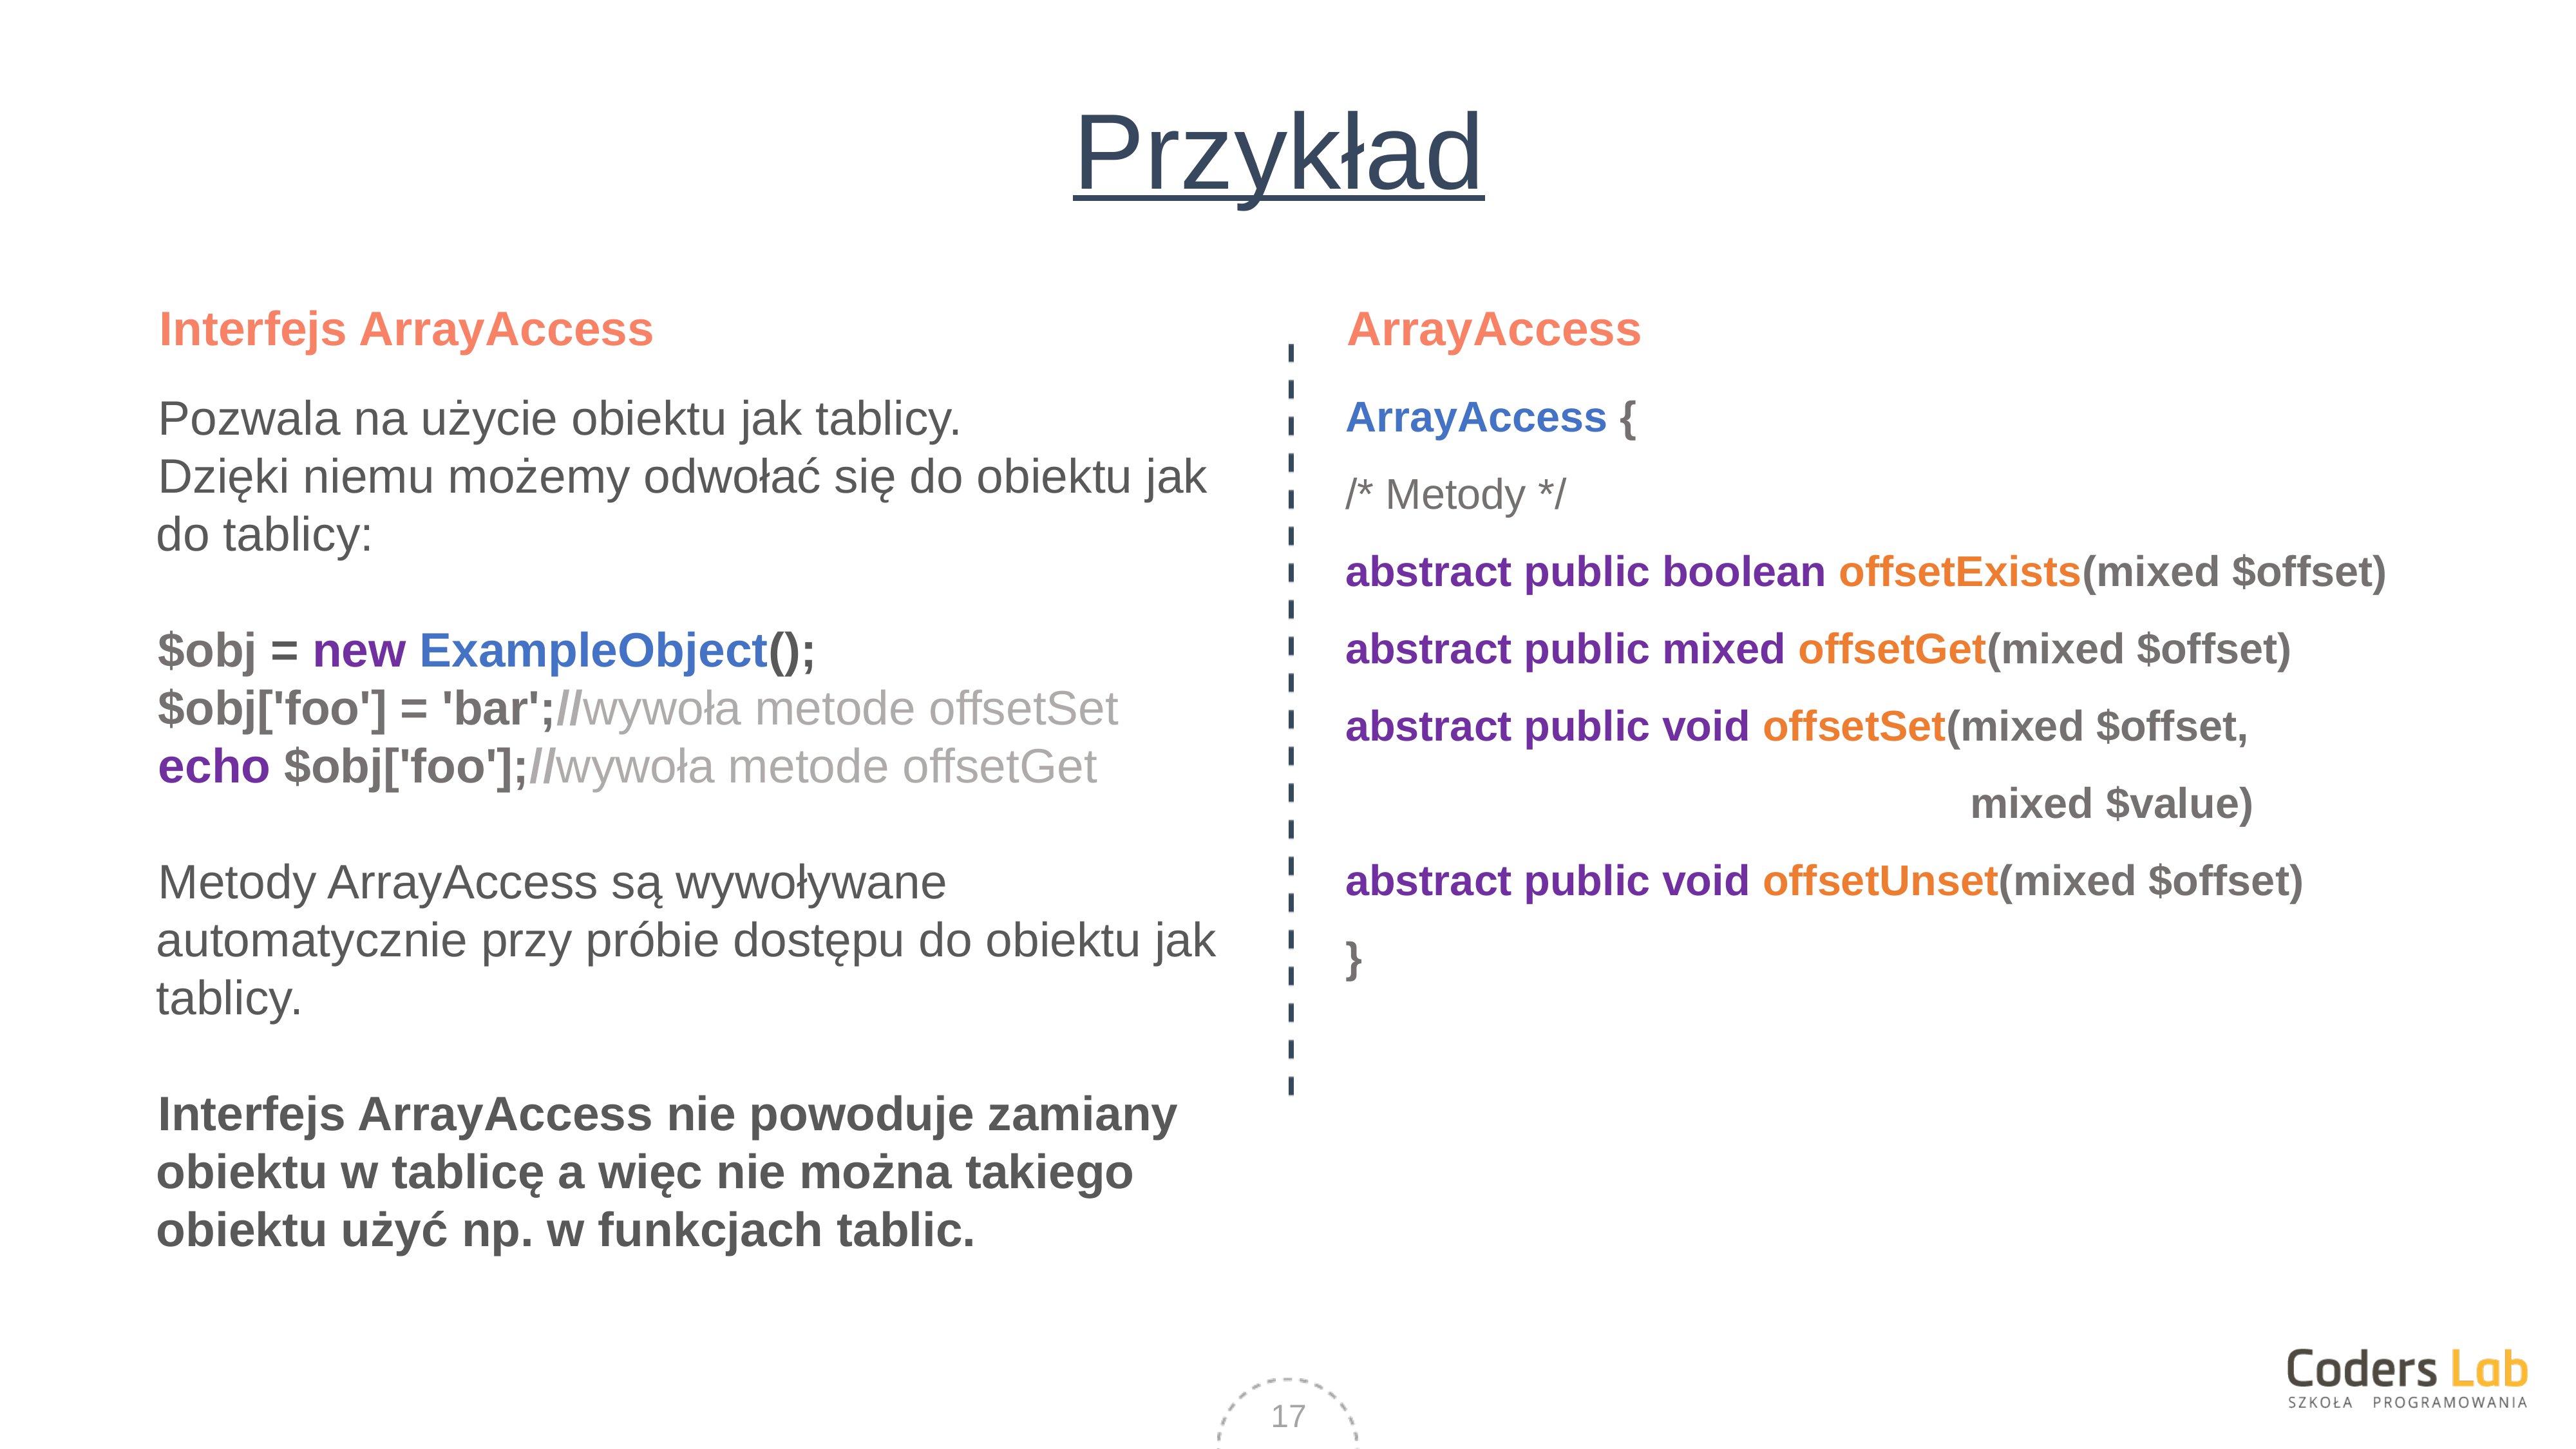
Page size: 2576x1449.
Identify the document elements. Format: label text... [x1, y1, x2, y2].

title Przykład [290, 77, 2269, 208]
slide_number 17 [1266, 1395, 1311, 1444]
text_box Interfejs ArrayAccess [149, 292, 665, 360]
picture [2282, 1340, 2533, 1421]
text_box Pozwala na użycie obiektu jak tablicy. Dzięki niemu możemy odwołać się do obiektu jak do tablicy: $obj = new ExampleObject(); $obj['foo'] = 'bar';//wywoła metode offsetSet echo $obj['foo'];//wywoła metode offsetGet Metody ArrayAccess są wywoływane automatycznie przy próbie dostępu do obiektu jak tablicy. Interfejs ArrayAccess nie powoduje zamiany obiektu w tablicę a więc nie można takiego obiektu użyć np. w funkcjach tablic. [147, 382, 1247, 1262]
text_box ArrayAccess { /* Metody */ abstract public boolean offsetExists(mixed $offset) abstract public mixed offsetGet(mixed $offset) abstract public void offsetSet(mixed $offset, mixed $value) abstract public void offsetUnset(mixed $offset) } [1336, 358, 2576, 987]
text_box ArrayAccess [1337, 292, 1666, 358]
picture [1217, 1378, 1359, 1449]
picture [1288, 344, 1294, 1103]
